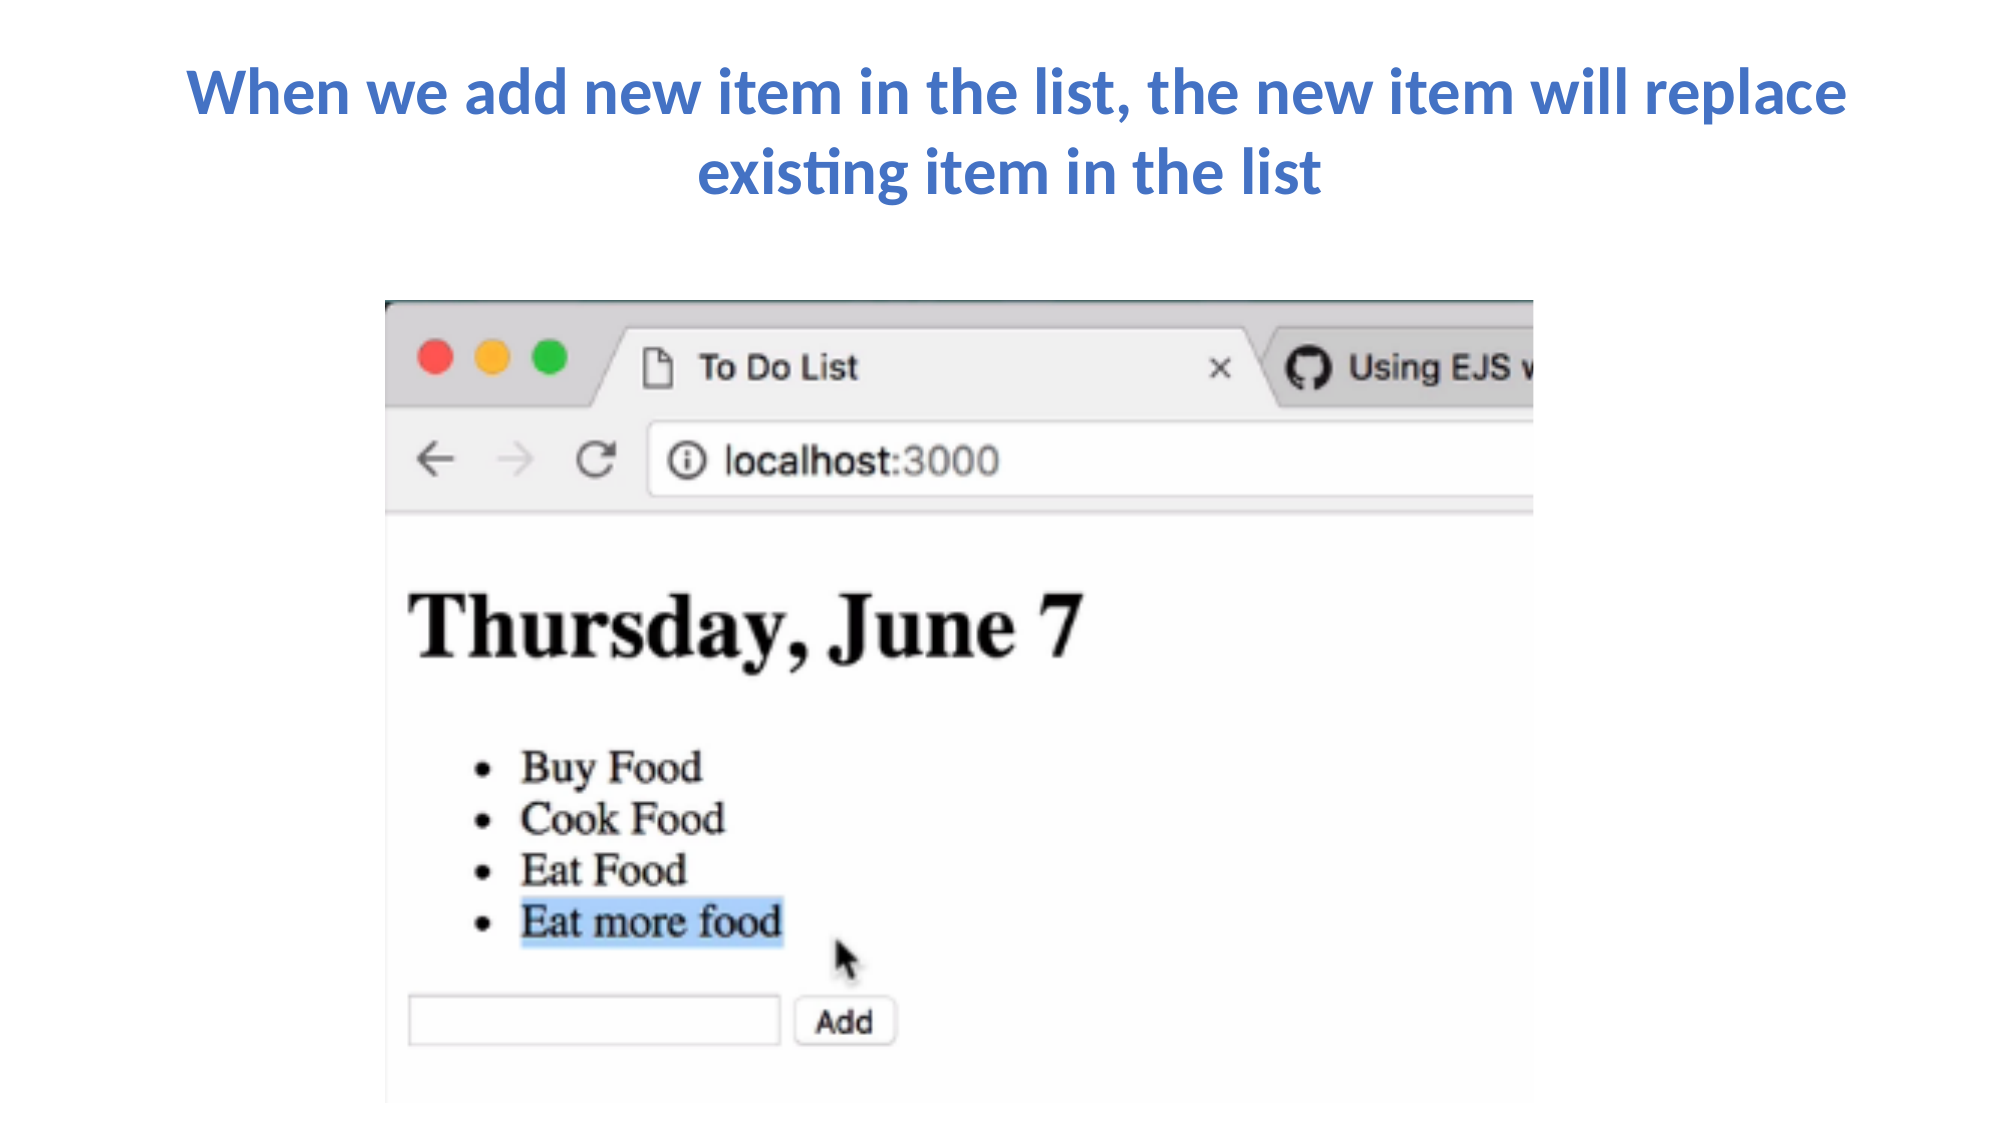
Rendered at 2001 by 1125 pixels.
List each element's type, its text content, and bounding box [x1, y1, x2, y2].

picture [385, 300, 1534, 1103]
text_box When we add new item in the list, the new item will replace existing item in the list [171, 40, 1865, 216]
